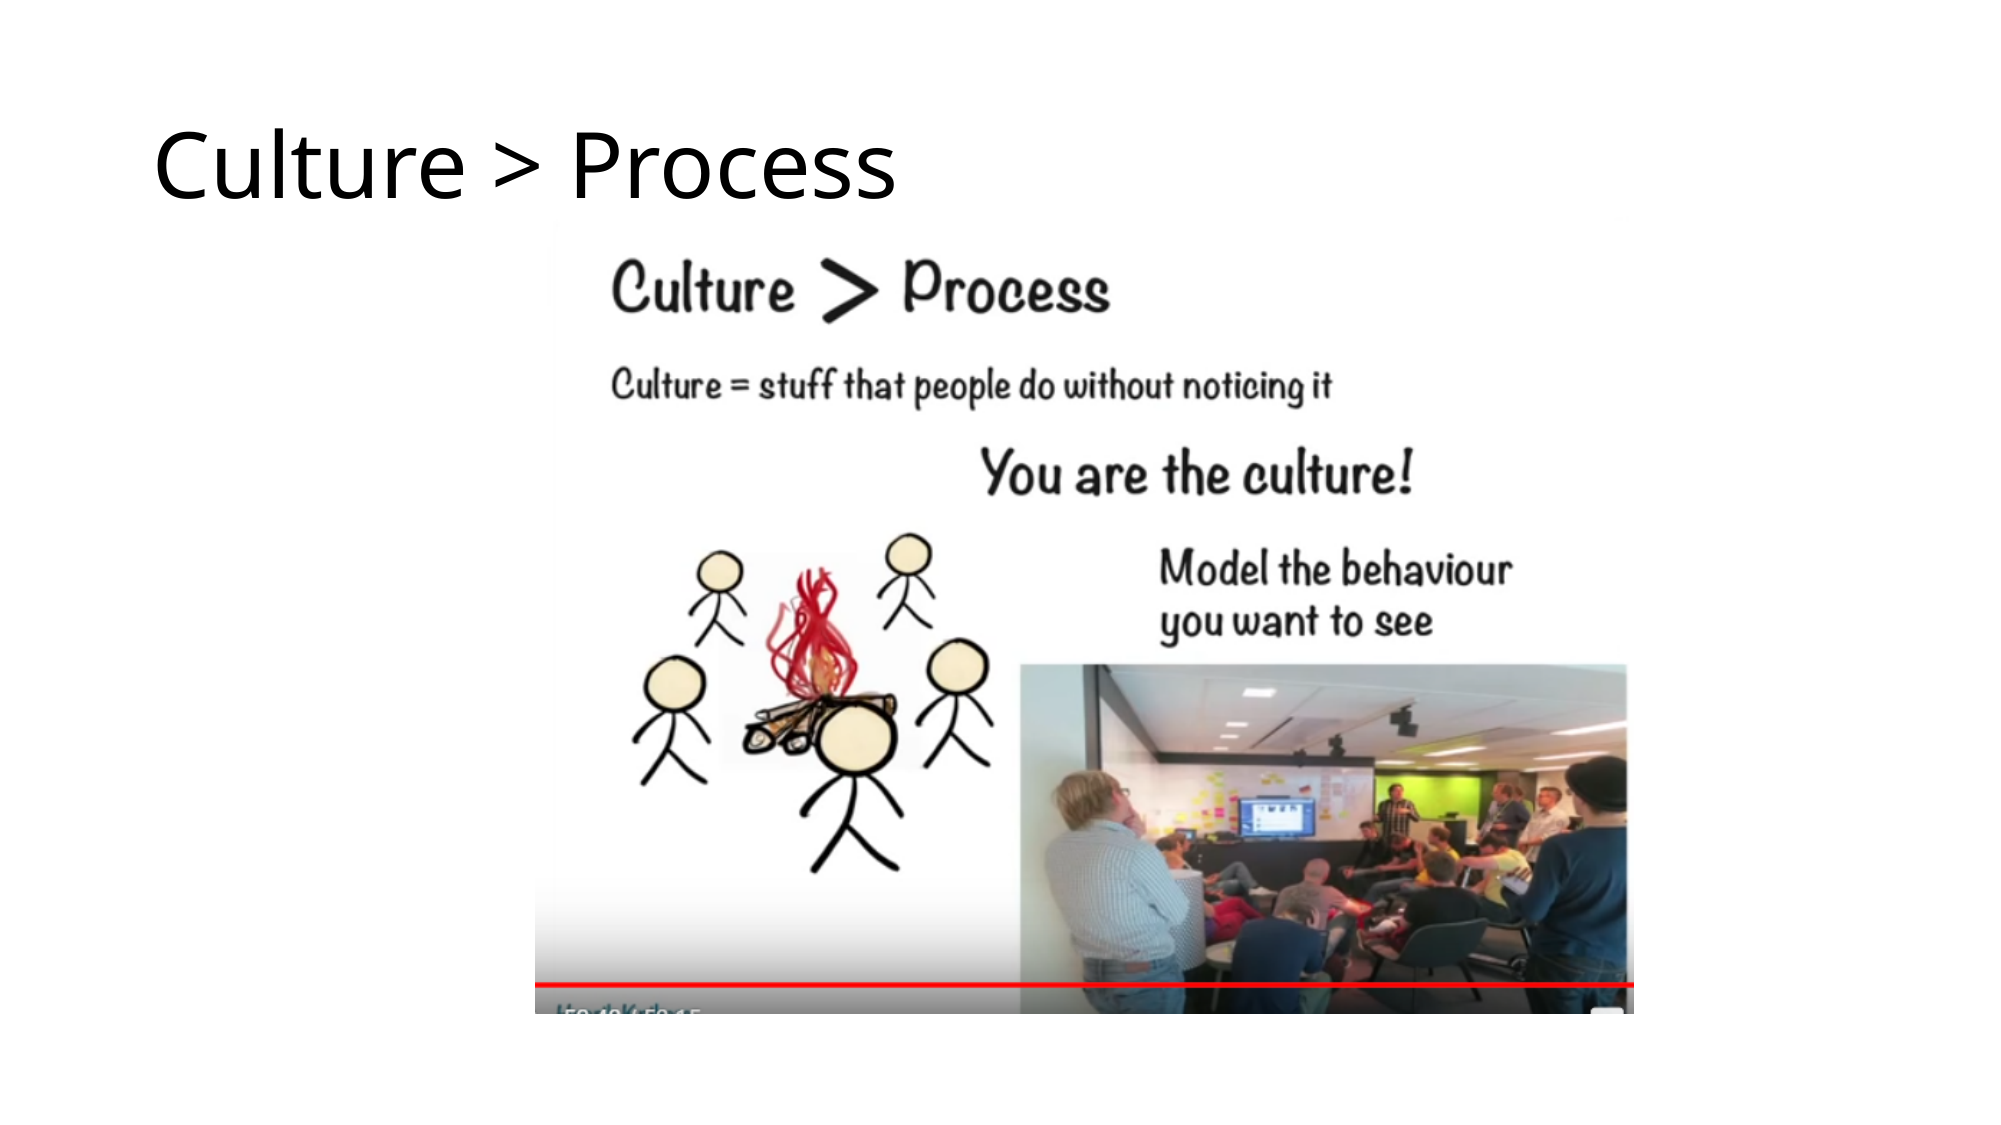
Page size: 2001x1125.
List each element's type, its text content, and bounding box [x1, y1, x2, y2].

title Culture > Process [137, 59, 1863, 278]
picture [535, 216, 1634, 1014]
